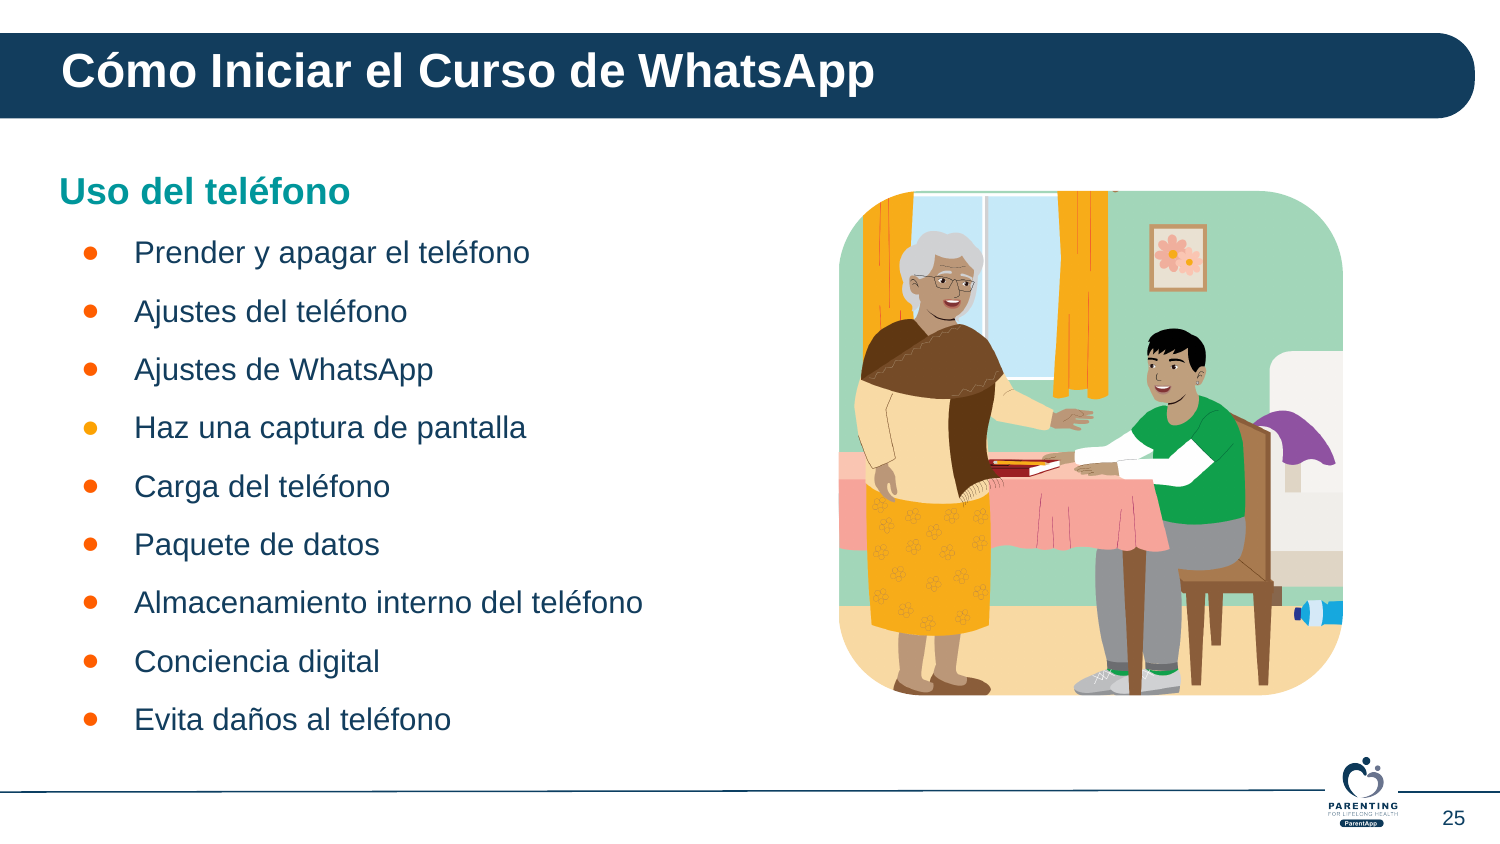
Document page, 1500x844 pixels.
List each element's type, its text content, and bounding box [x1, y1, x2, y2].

text_box Uso del teléfono Prender y apagar el teléfono Ajustes del teléfono Ajustes de WhatsApp Haz una captura de pantalla Carga del teléfono Paquete de datos Almacenamiento interno del teléfono Conciencia digital Evita daños al teléfono [44, 159, 1390, 744]
text_box [0, 33, 1466, 119]
picture [838, 190, 1344, 696]
picture [1328, 756, 1398, 828]
text_box Cómo Iniciar el Curso de WhatsApp [46, 32, 1500, 105]
